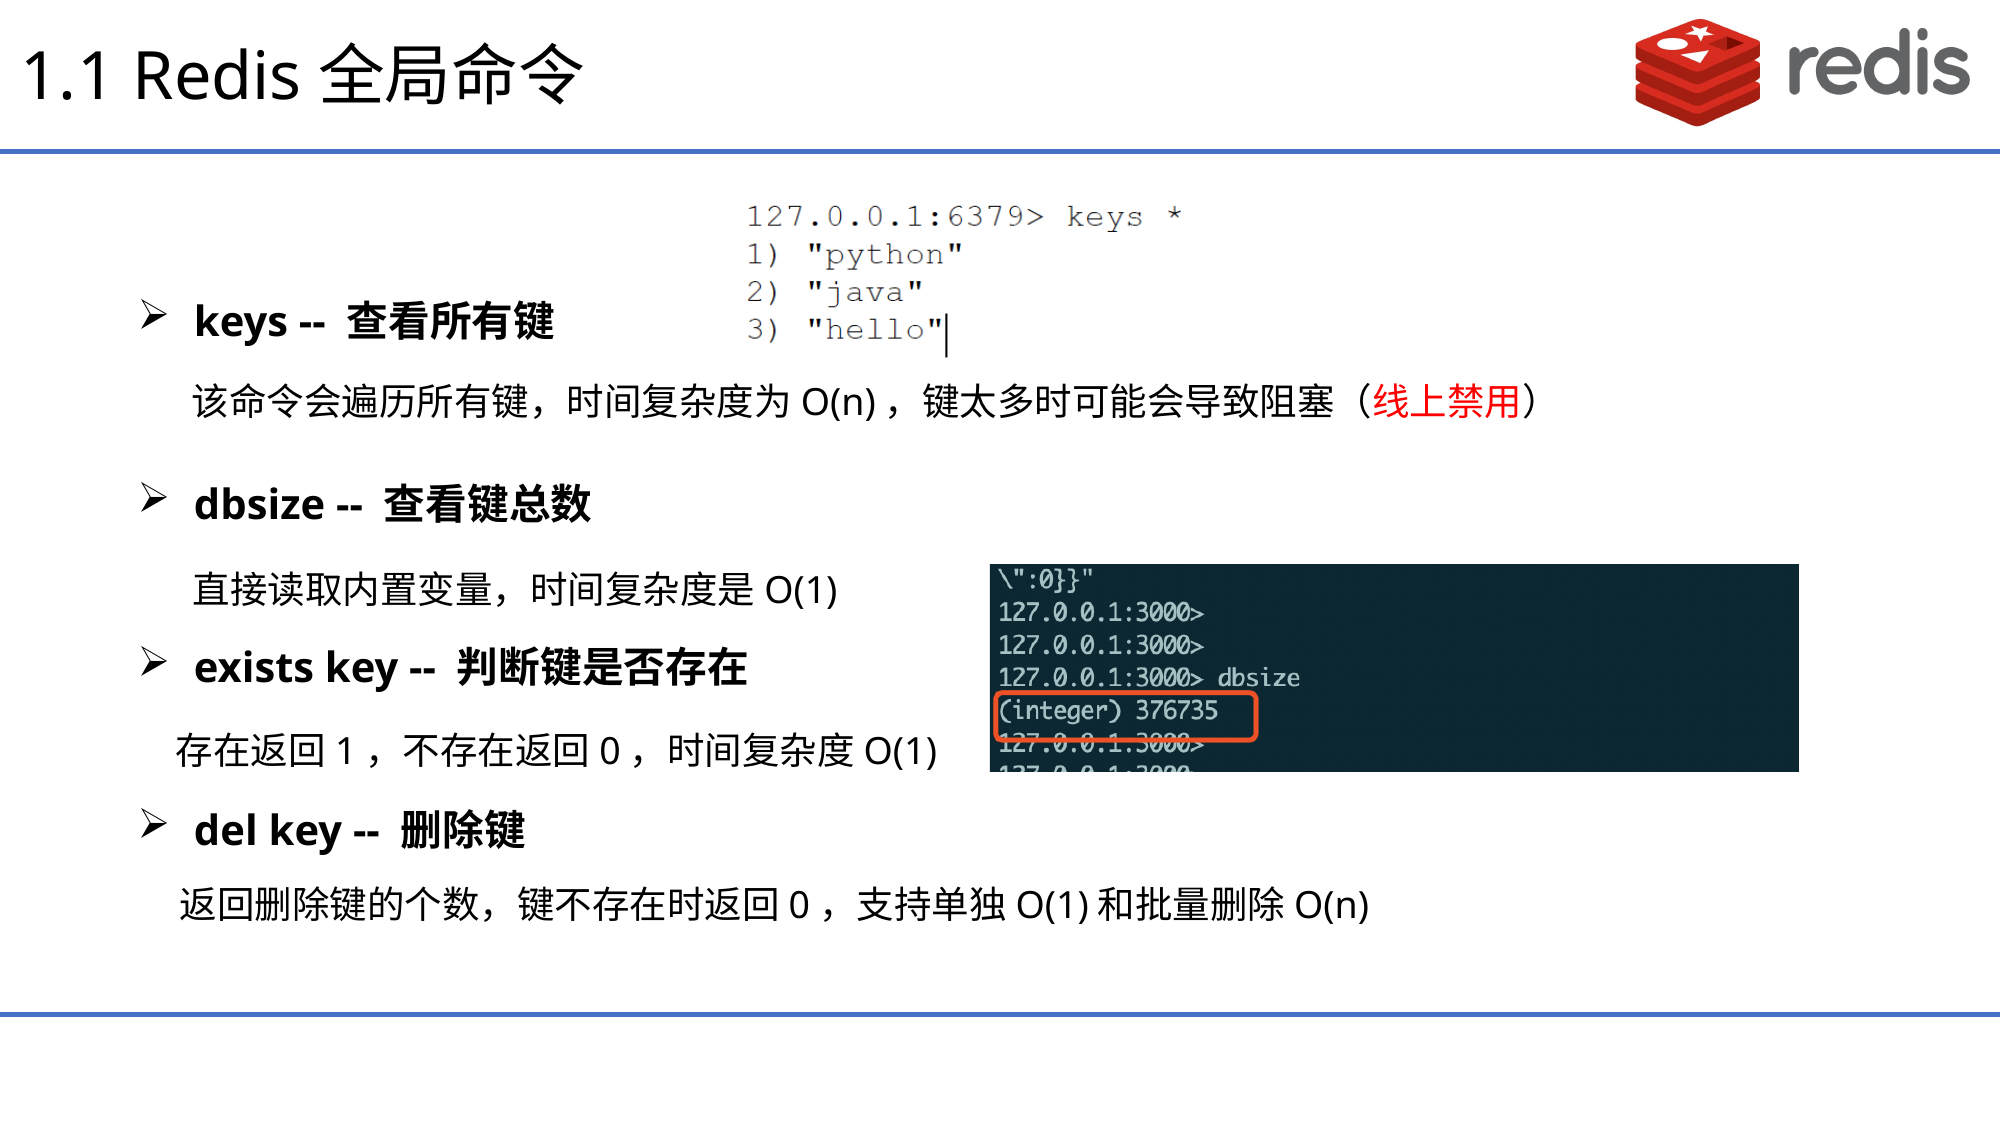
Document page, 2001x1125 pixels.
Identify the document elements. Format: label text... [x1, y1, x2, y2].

text_box 直接读取内置变量，时间复杂度是O(1) [178, 535, 853, 619]
picture [691, 186, 1525, 370]
text_box keys -- 查看所有键 [123, 262, 691, 352]
picture [989, 564, 1799, 772]
text_box 该命令会遍历所有键，时间复杂度为O(n)，键太多时可能会导致阻塞（线上禁用） [177, 348, 1575, 431]
text_box 存在返回1，不存在返回0，时间复杂度O(1) [161, 697, 952, 780]
text_box 返回删除键的个数，键不存在时返回0，支持单独O(1)和批量删除O(n) [164, 851, 1384, 934]
text_box del key -- 删除键 [123, 771, 838, 862]
text_box exists key -- 判断键是否存在 [123, 608, 838, 699]
picture [1632, 15, 1973, 130]
text_box dbsize -- 查看键总数 [123, 445, 720, 536]
title 1.1 Redis全局命令 [5, 27, 631, 130]
